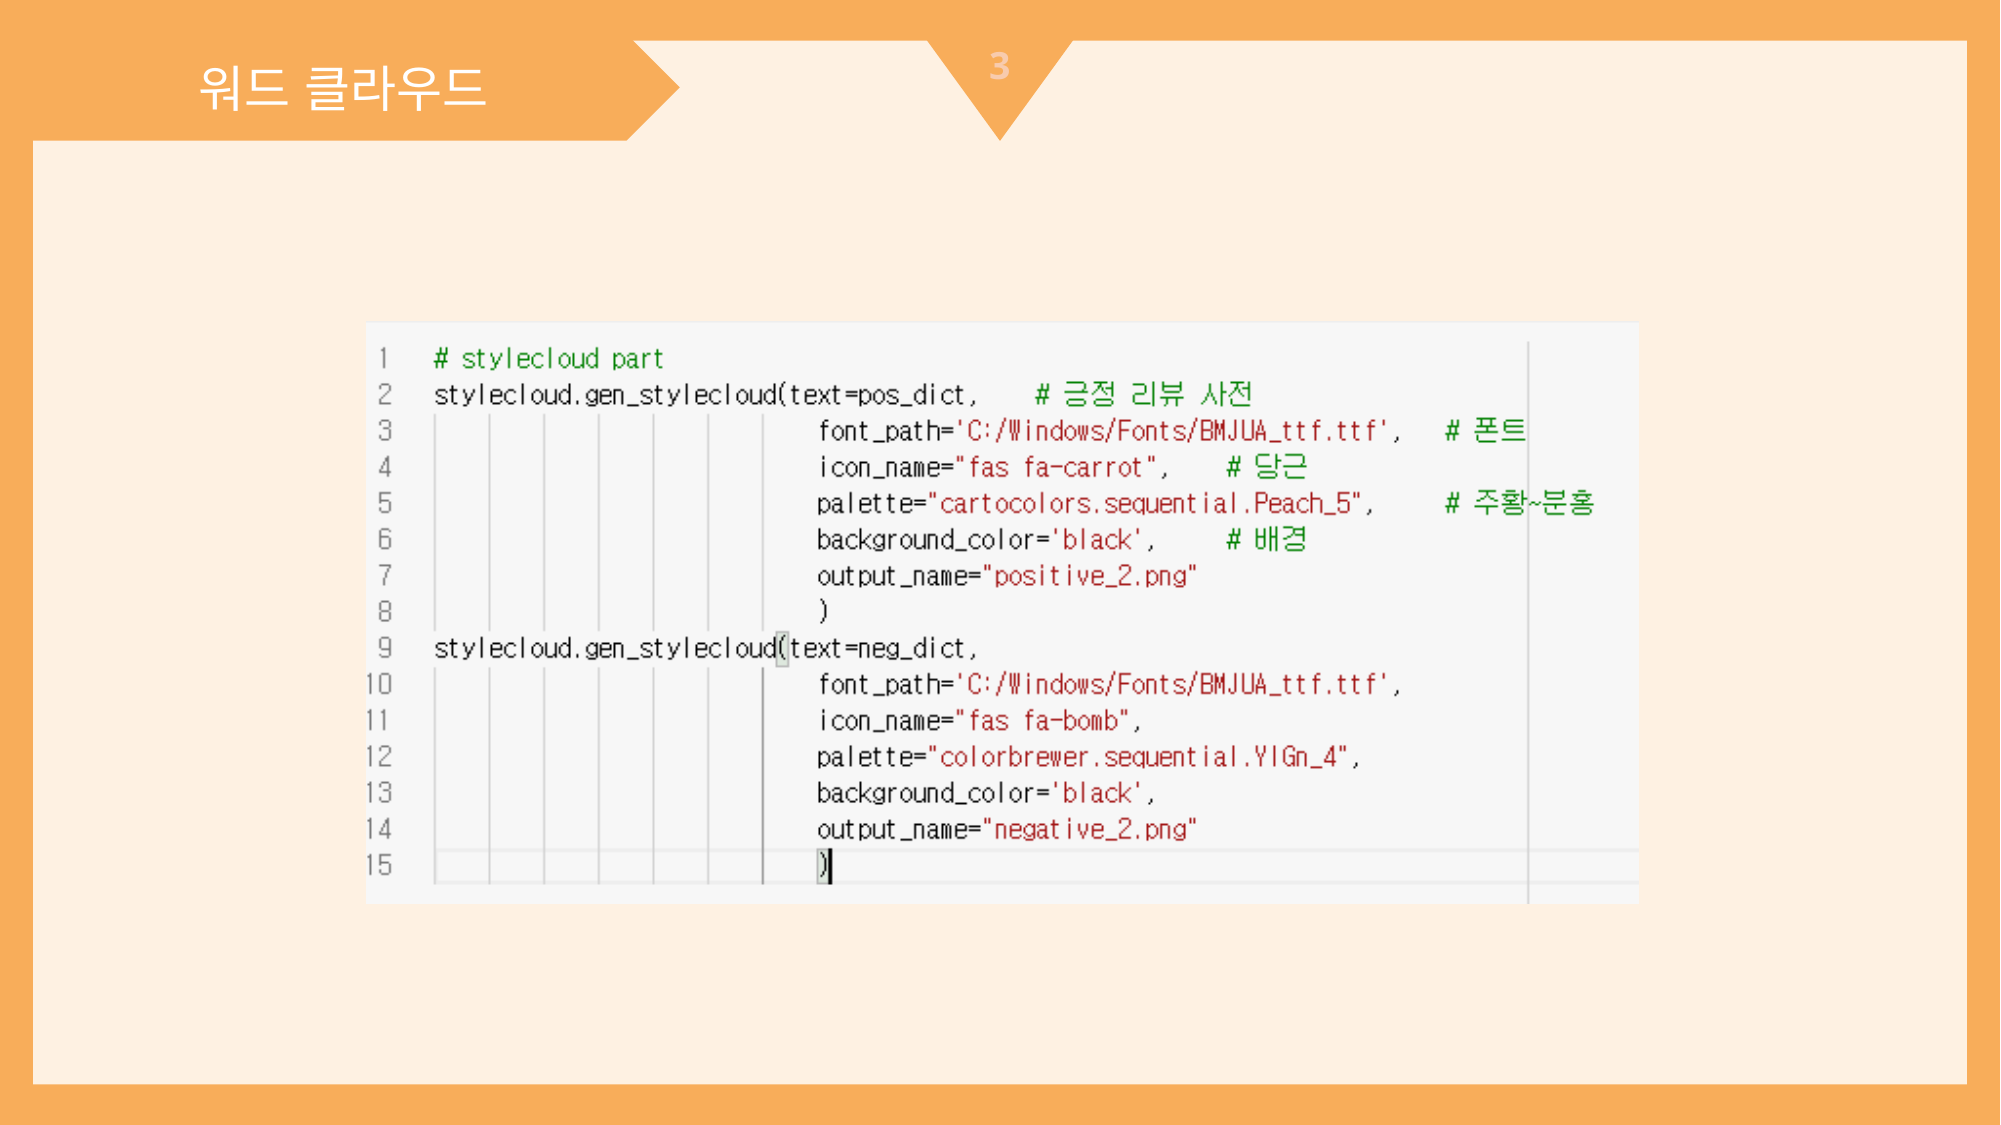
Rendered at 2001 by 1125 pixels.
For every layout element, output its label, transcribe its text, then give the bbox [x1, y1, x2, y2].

picture [366, 321, 1639, 904]
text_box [899, 2, 1101, 141]
text_box 워드 클라우드 [31, 33, 682, 142]
text_box [32, 40, 1968, 1085]
